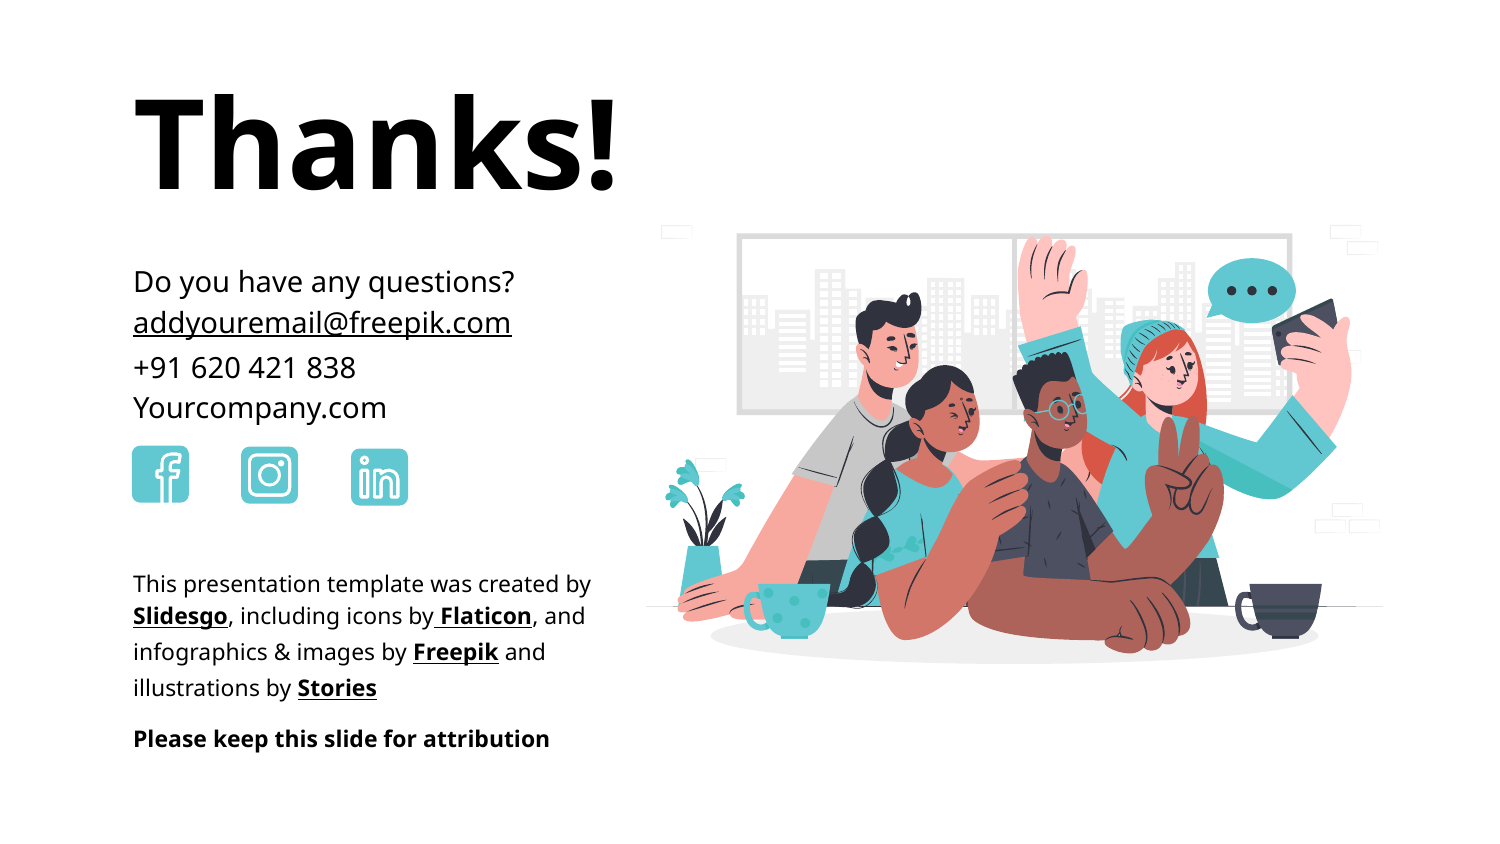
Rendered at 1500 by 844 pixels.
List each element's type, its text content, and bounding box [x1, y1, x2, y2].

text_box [350, 448, 409, 506]
text_box Please keep this slide for attribution [118, 722, 622, 750]
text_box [240, 446, 299, 504]
title Thanks! [118, 115, 752, 230]
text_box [131, 445, 190, 503]
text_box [645, 224, 1384, 665]
subtitle Do you have any questions? addyouremail@freepik.com +91 620 421 838 Yourcompany.com [118, 242, 551, 422]
